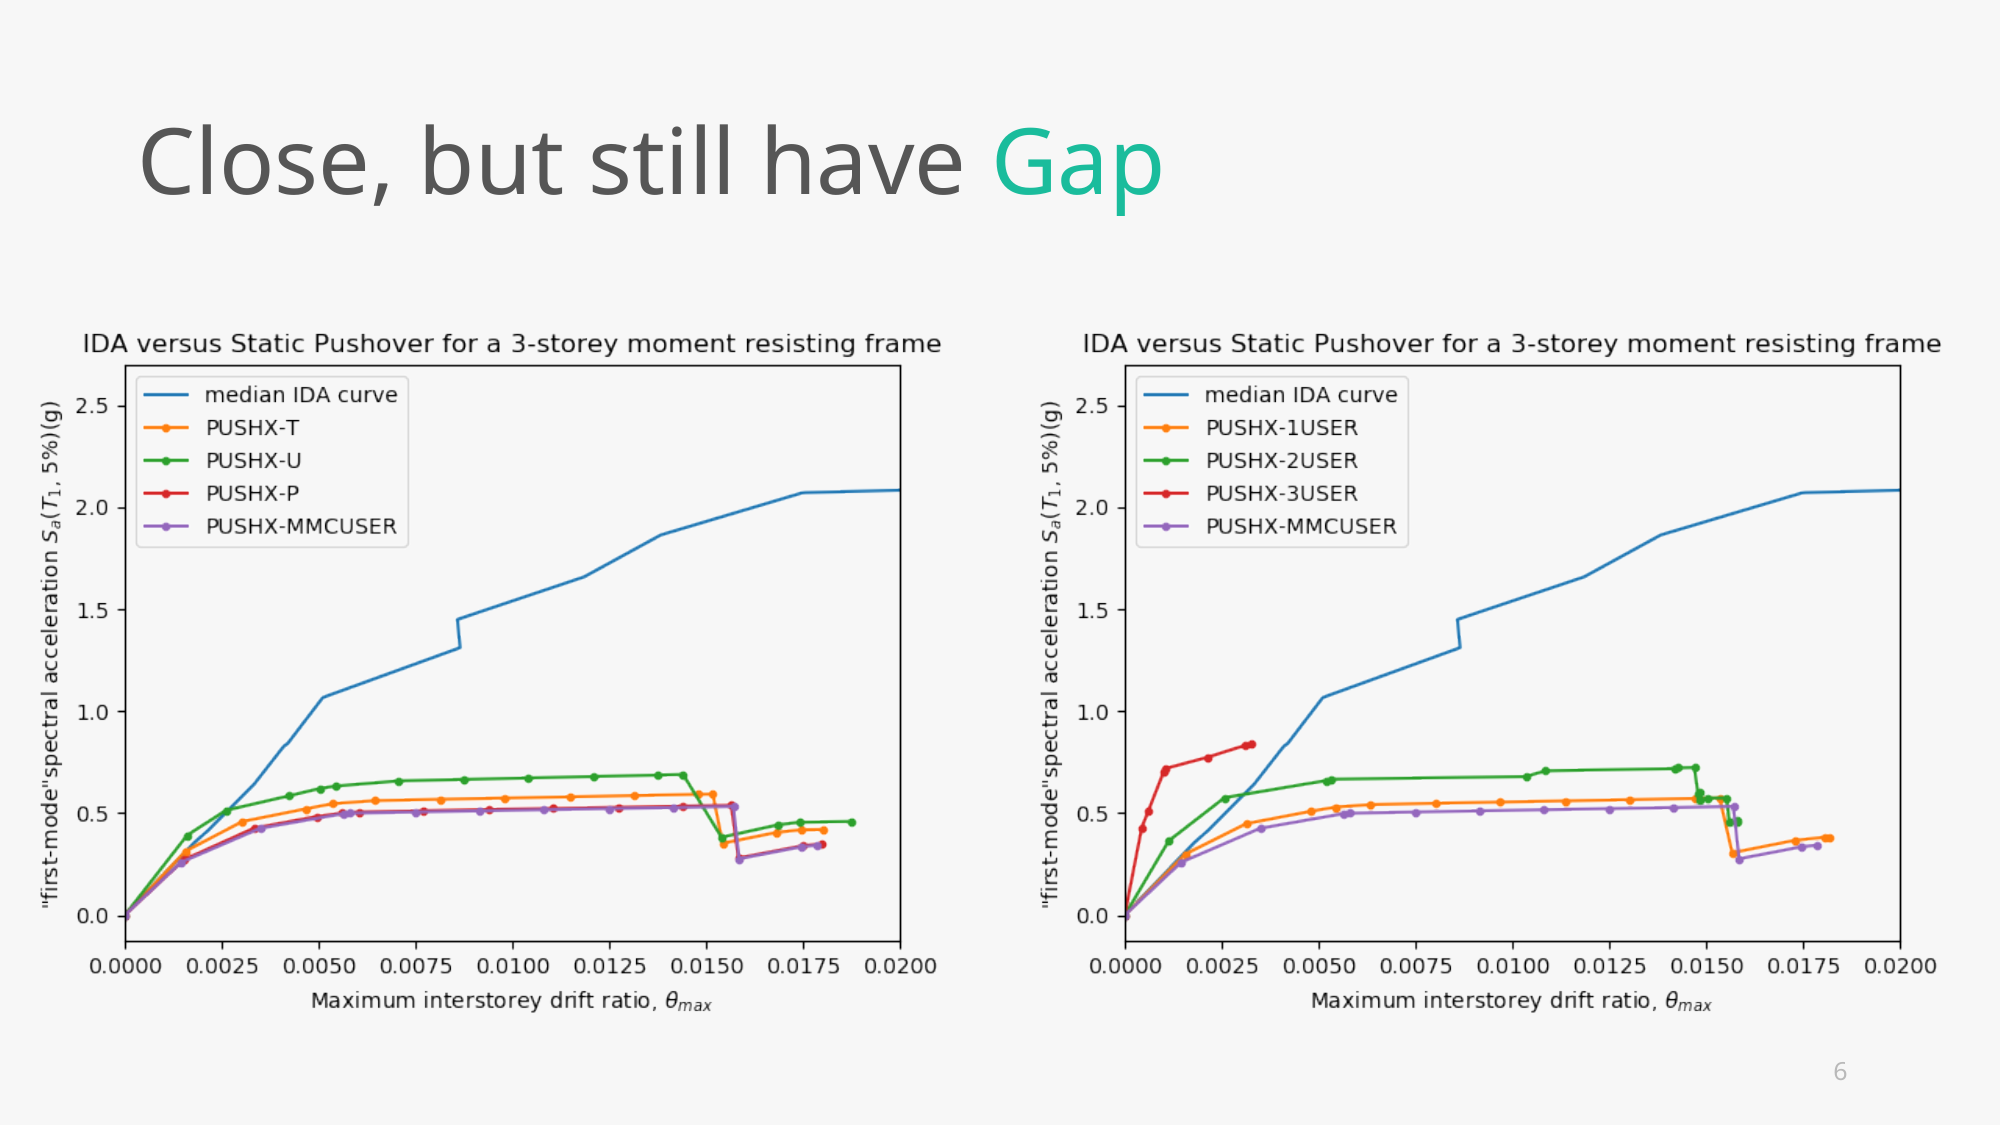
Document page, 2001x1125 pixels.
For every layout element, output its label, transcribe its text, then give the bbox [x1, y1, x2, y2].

slide_number 6 [1412, 1042, 1863, 1103]
list Close, but still have Gap [137, 108, 1309, 224]
picture [0, 276, 2000, 1024]
